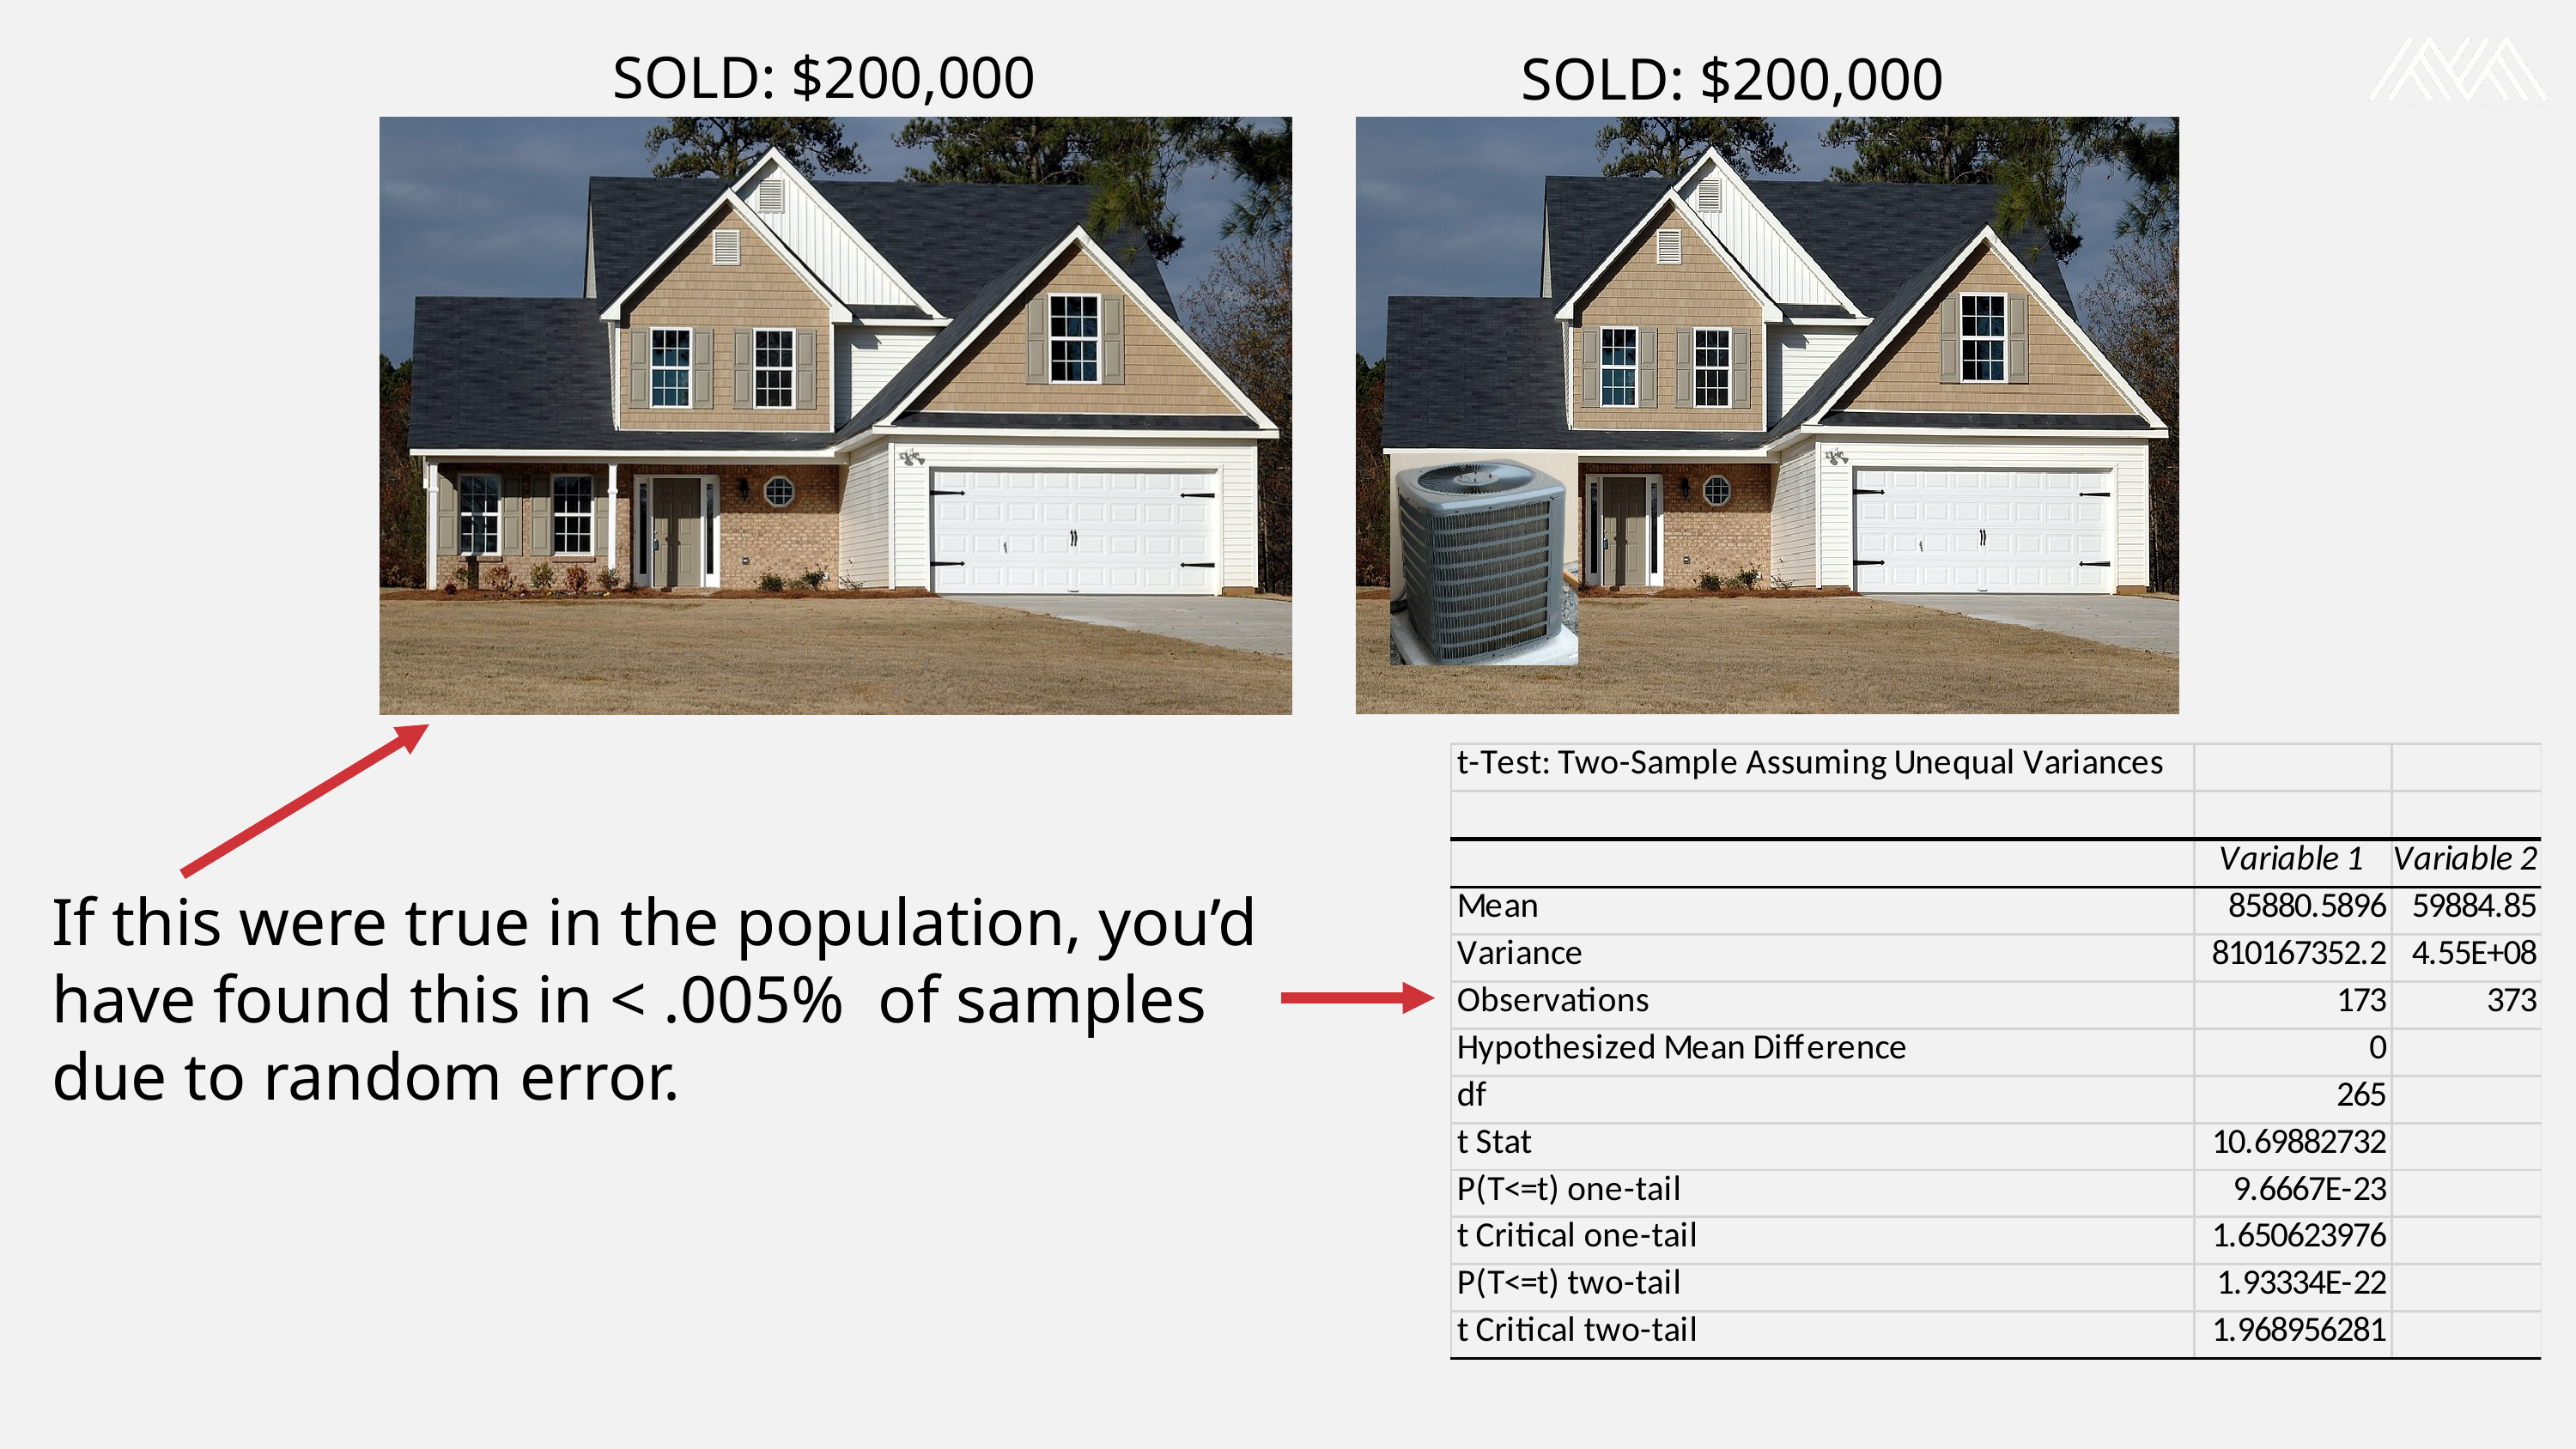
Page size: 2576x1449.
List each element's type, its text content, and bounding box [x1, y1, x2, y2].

text_box SOLD: $200,000 [1287, 36, 2179, 118]
picture [2318, 0, 2576, 194]
text_box If this were true in the population, you’d have found this in < .005% of samples due to random error. [39, 874, 1288, 1119]
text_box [182, 724, 430, 875]
picture [379, 116, 1292, 715]
text_box SOLD: $200,000 [379, 34, 1271, 116]
picture [1449, 743, 2544, 1362]
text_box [1356, 117, 2179, 715]
